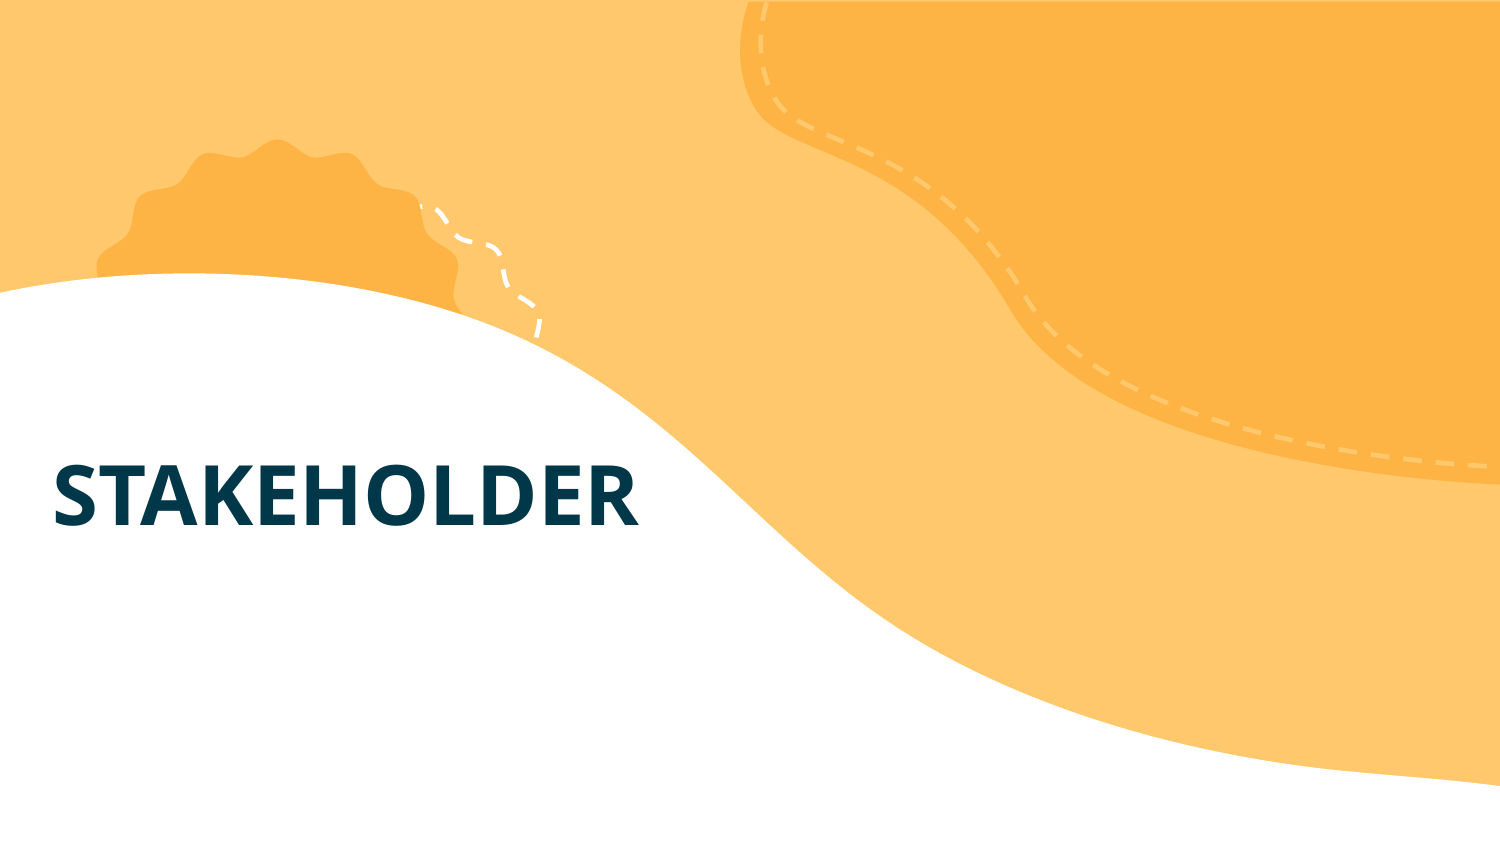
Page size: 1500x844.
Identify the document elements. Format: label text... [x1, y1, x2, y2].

title STAKEHOLDER [37, 427, 758, 662]
